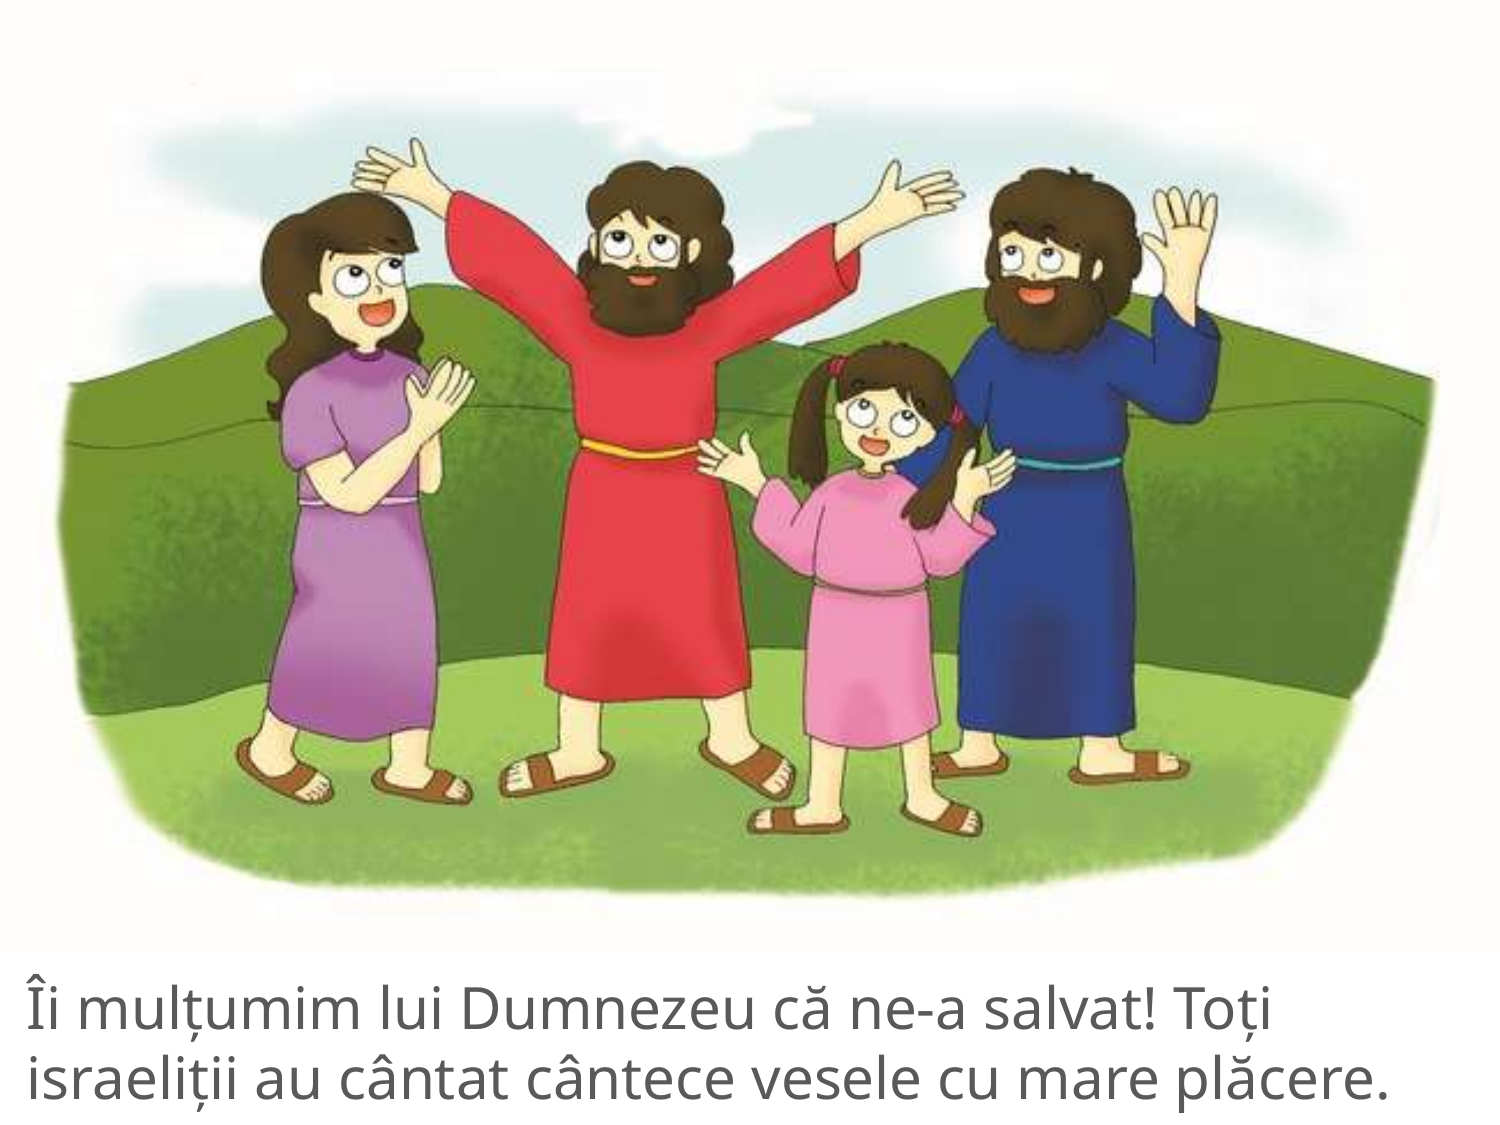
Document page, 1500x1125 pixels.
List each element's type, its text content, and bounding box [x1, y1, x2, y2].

picture [0, 0, 1500, 953]
text_box Îi mulțumim lui Dumnezeu că ne-a salvat! Toți israeliții au cântat cântece vesele cu mare plăcere. [11, 964, 1498, 1119]
